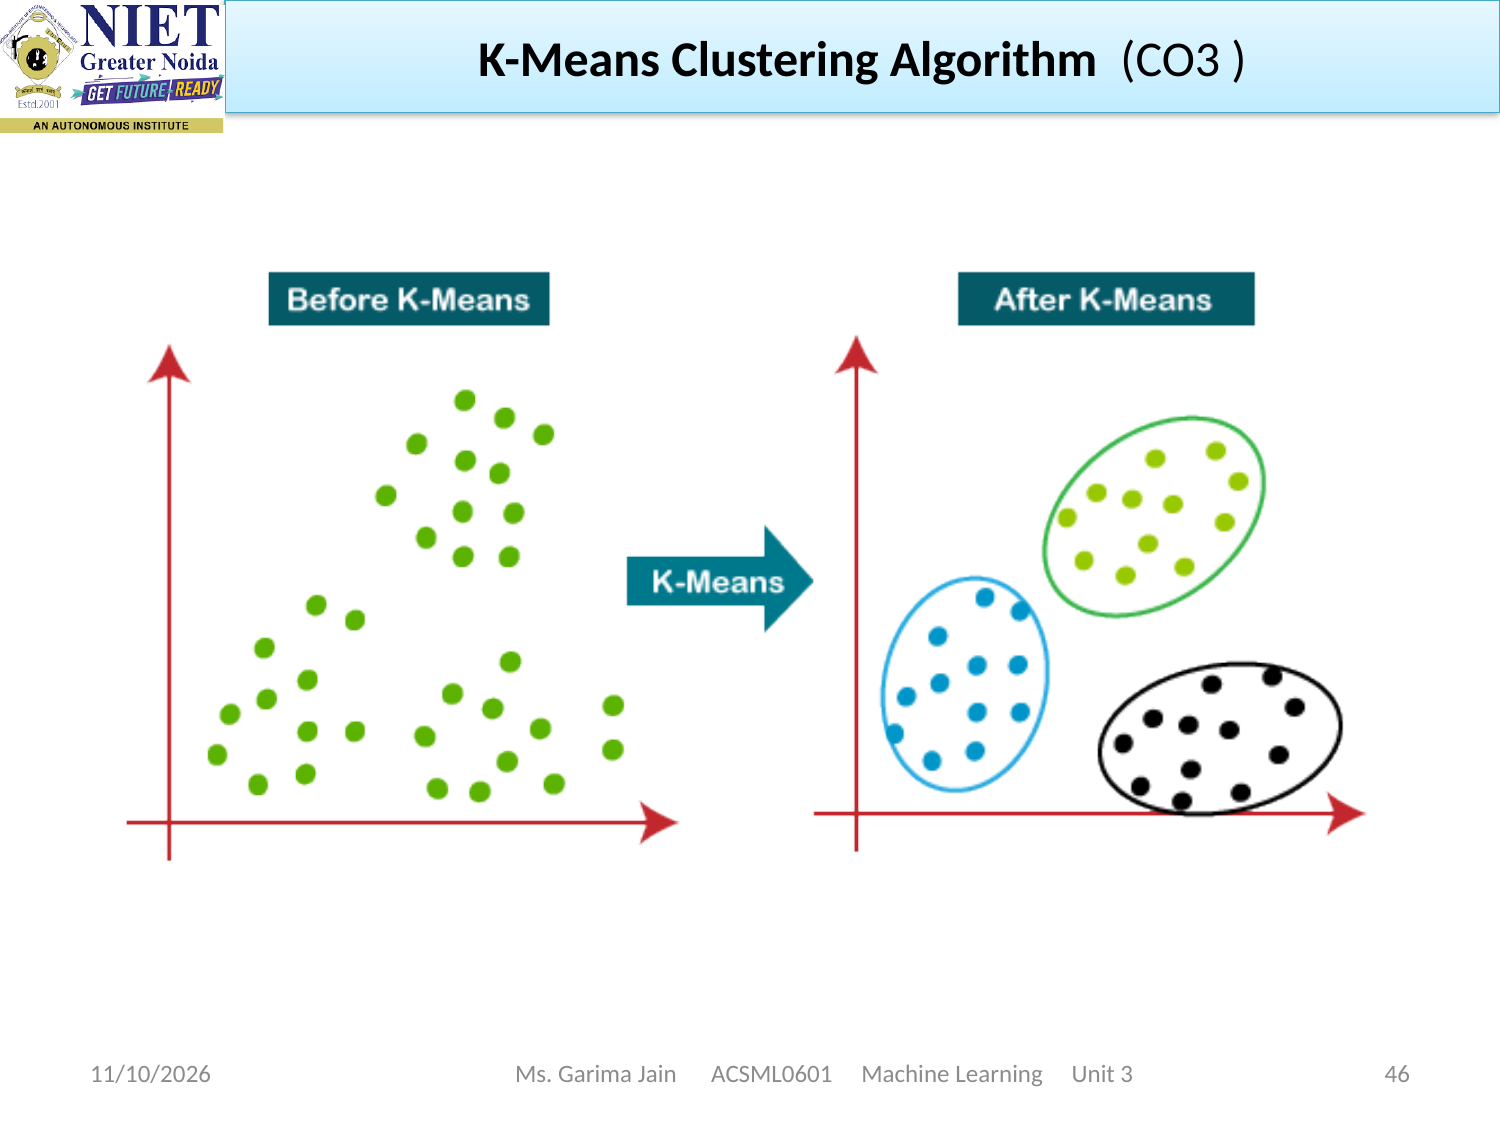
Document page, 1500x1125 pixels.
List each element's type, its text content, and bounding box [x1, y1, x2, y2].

text_box K-Means Clustering Algorithm (CO3 ) [224, 0, 1500, 113]
picture [0, 0, 238, 133]
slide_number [75, 1042, 225, 1103]
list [117, 243, 1383, 882]
footer Ms. Garima Jain ACSML0601 Machine Learning Unit 3 [225, 1042, 1425, 1103]
